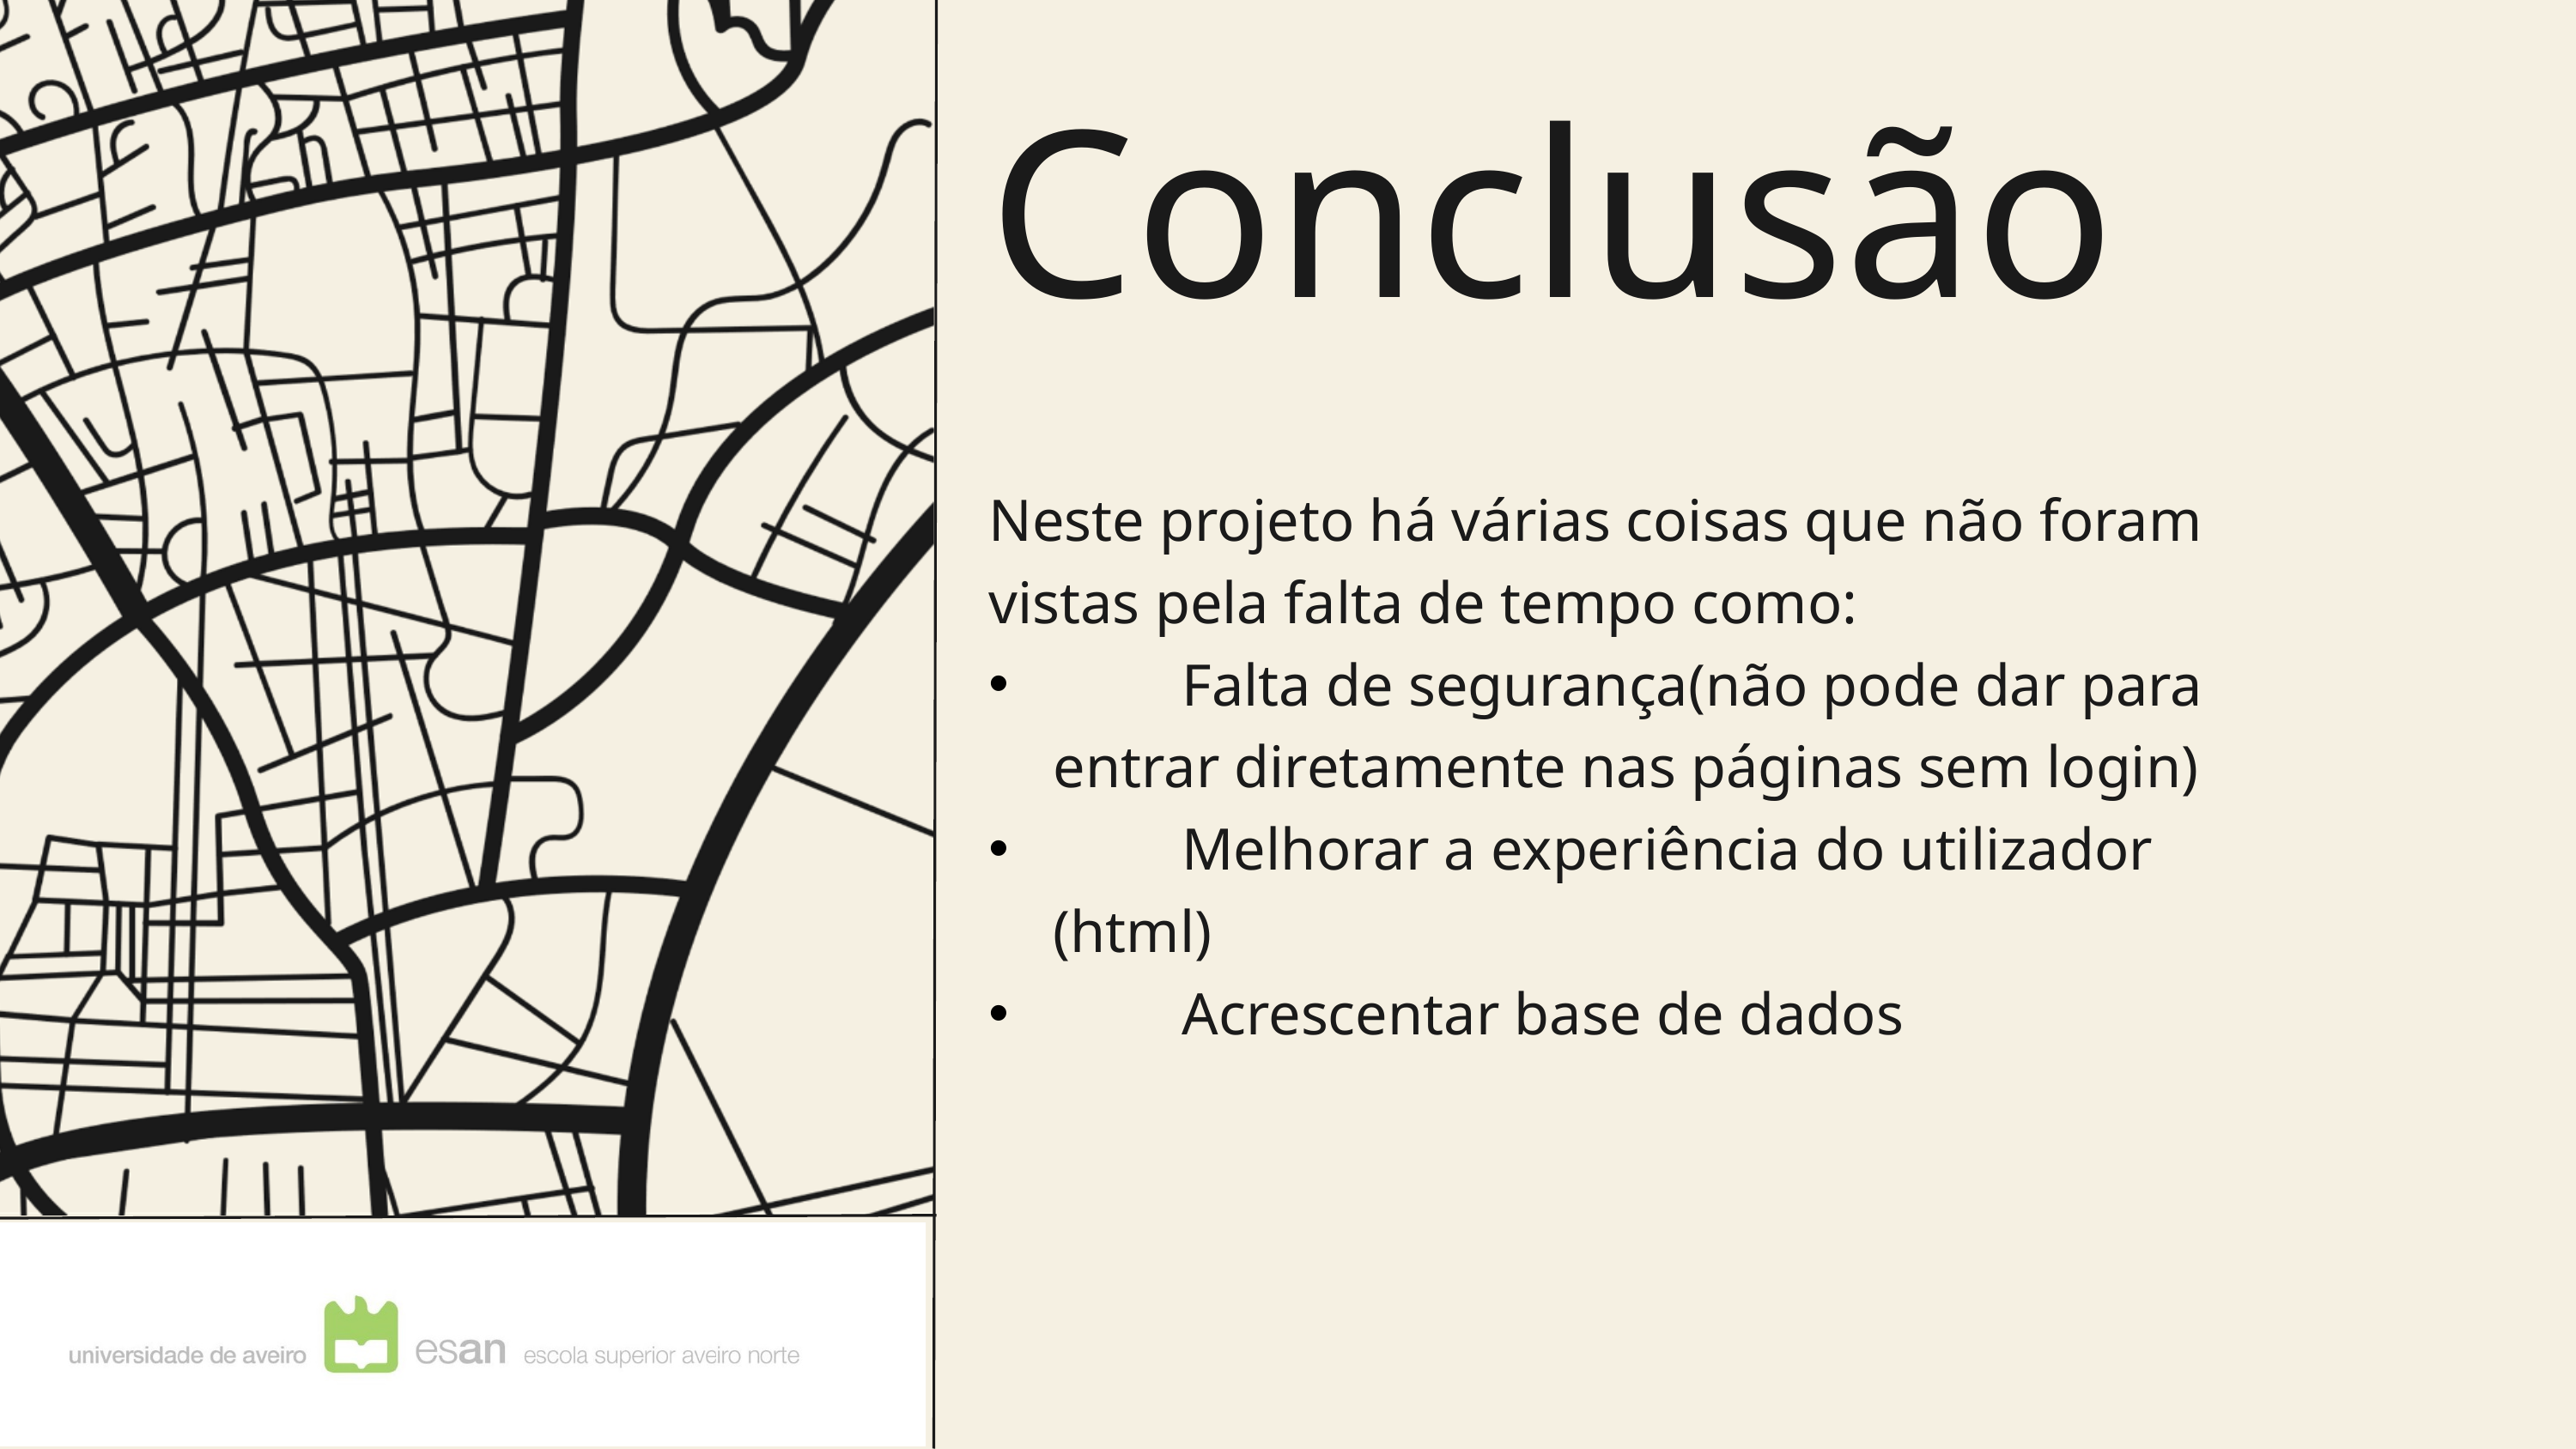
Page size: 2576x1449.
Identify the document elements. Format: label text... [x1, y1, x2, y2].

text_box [933, 0, 937, 1449]
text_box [0, 1215, 929, 1219]
picture [0, 1222, 927, 1446]
text_box Neste projeto há várias coisas que não foram vistas pela falta de tempo como: Falta de segurança(não pode dar para entrar diretamente nas páginas sem login) Melhorar a experiência do utilizador (html) Acrescentar base de dados [988, 470, 2209, 1046]
picture [0, 0, 933, 1215]
text_box Conclusão [988, 52, 2321, 344]
